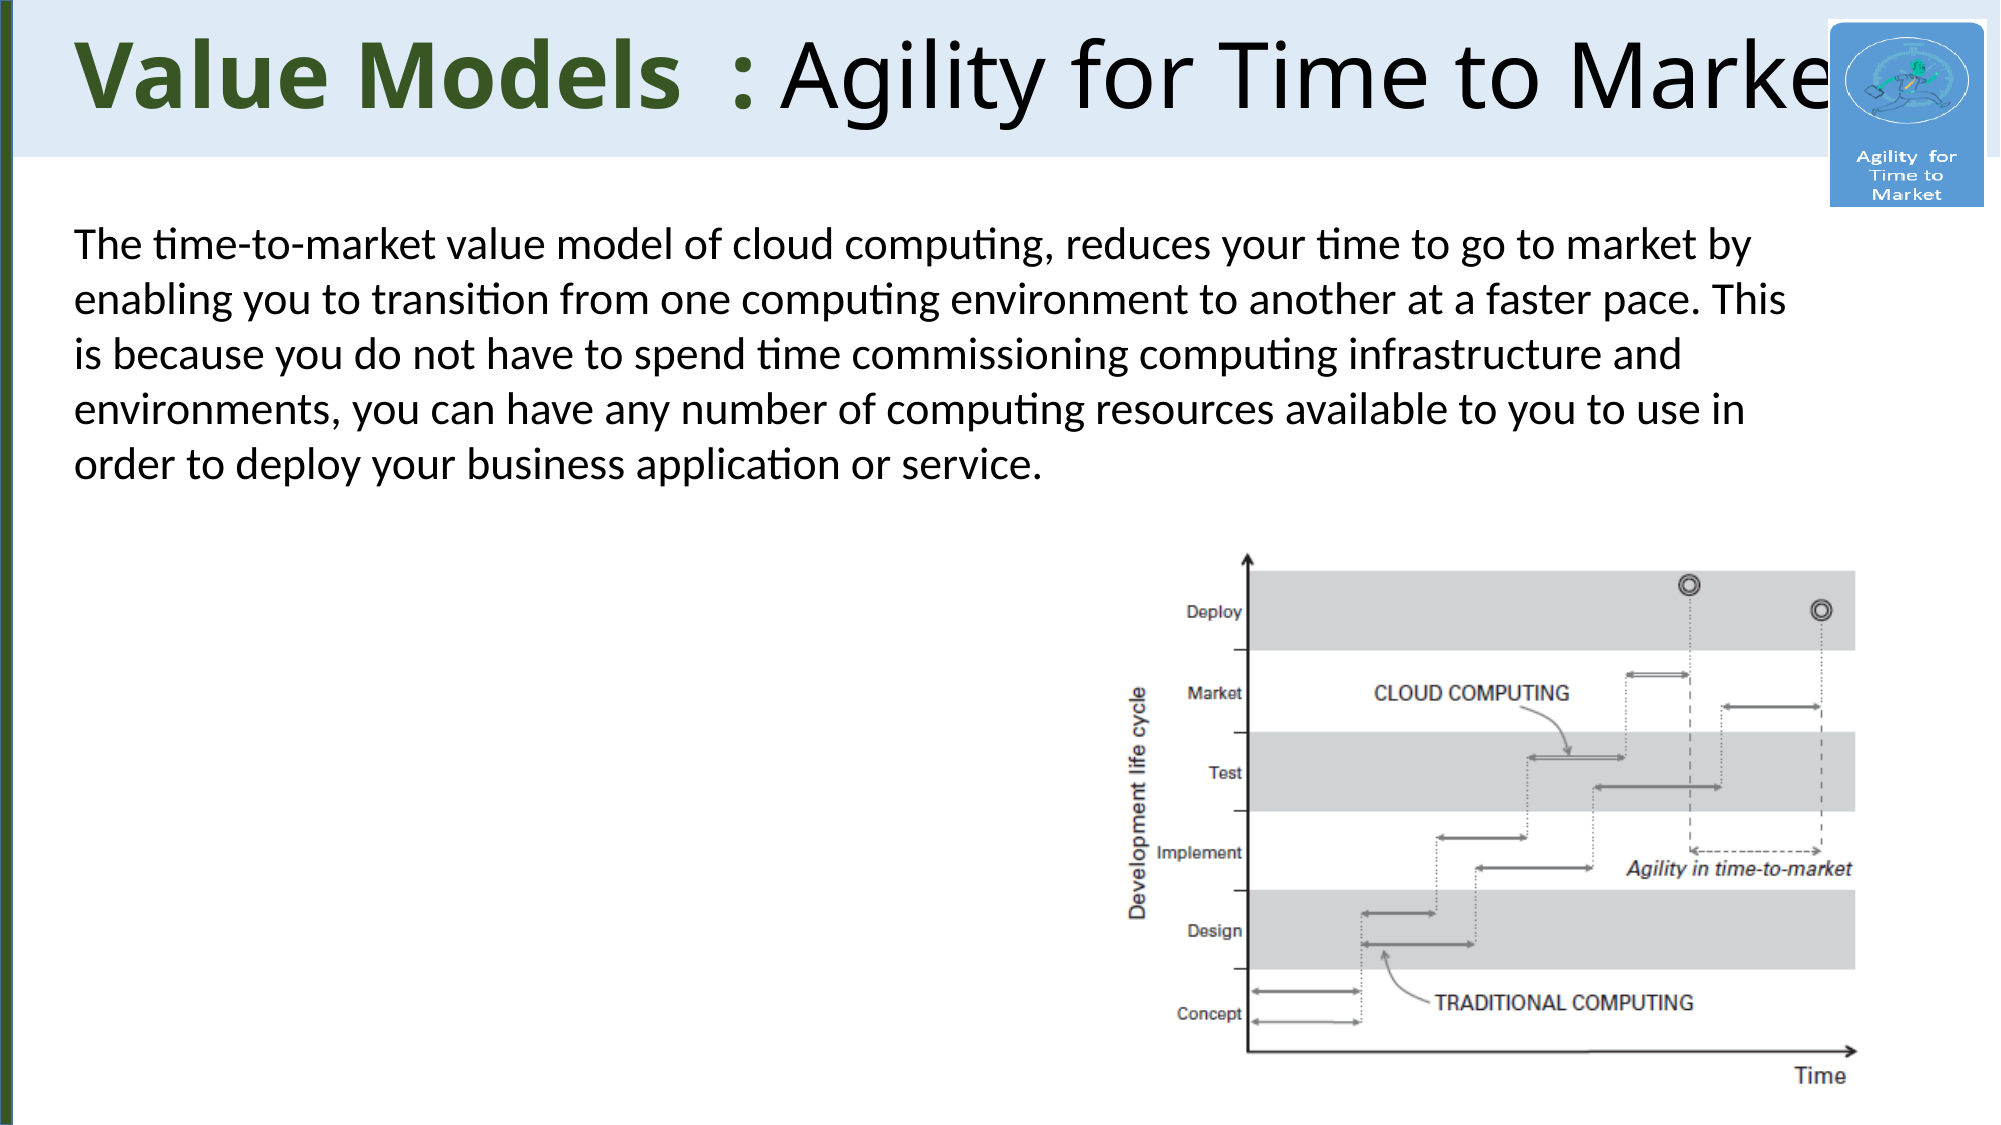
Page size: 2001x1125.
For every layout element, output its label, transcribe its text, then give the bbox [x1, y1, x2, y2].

picture [1828, 19, 1987, 207]
text_box [0, 0, 13, 1125]
title Value Models : Agility for Time to Market [13, 0, 2000, 158]
text_box The time-to-market value model of cloud computing, reduces your time to go to market by enabling you to transition from one computing environment to another at a faster pace. This is because you do not have to spend time commissioning computing infrastructure and environments, you can have any number of computing resources available to you to use in order to deploy your business application or service. [58, 206, 1815, 497]
picture [1098, 532, 1868, 1095]
